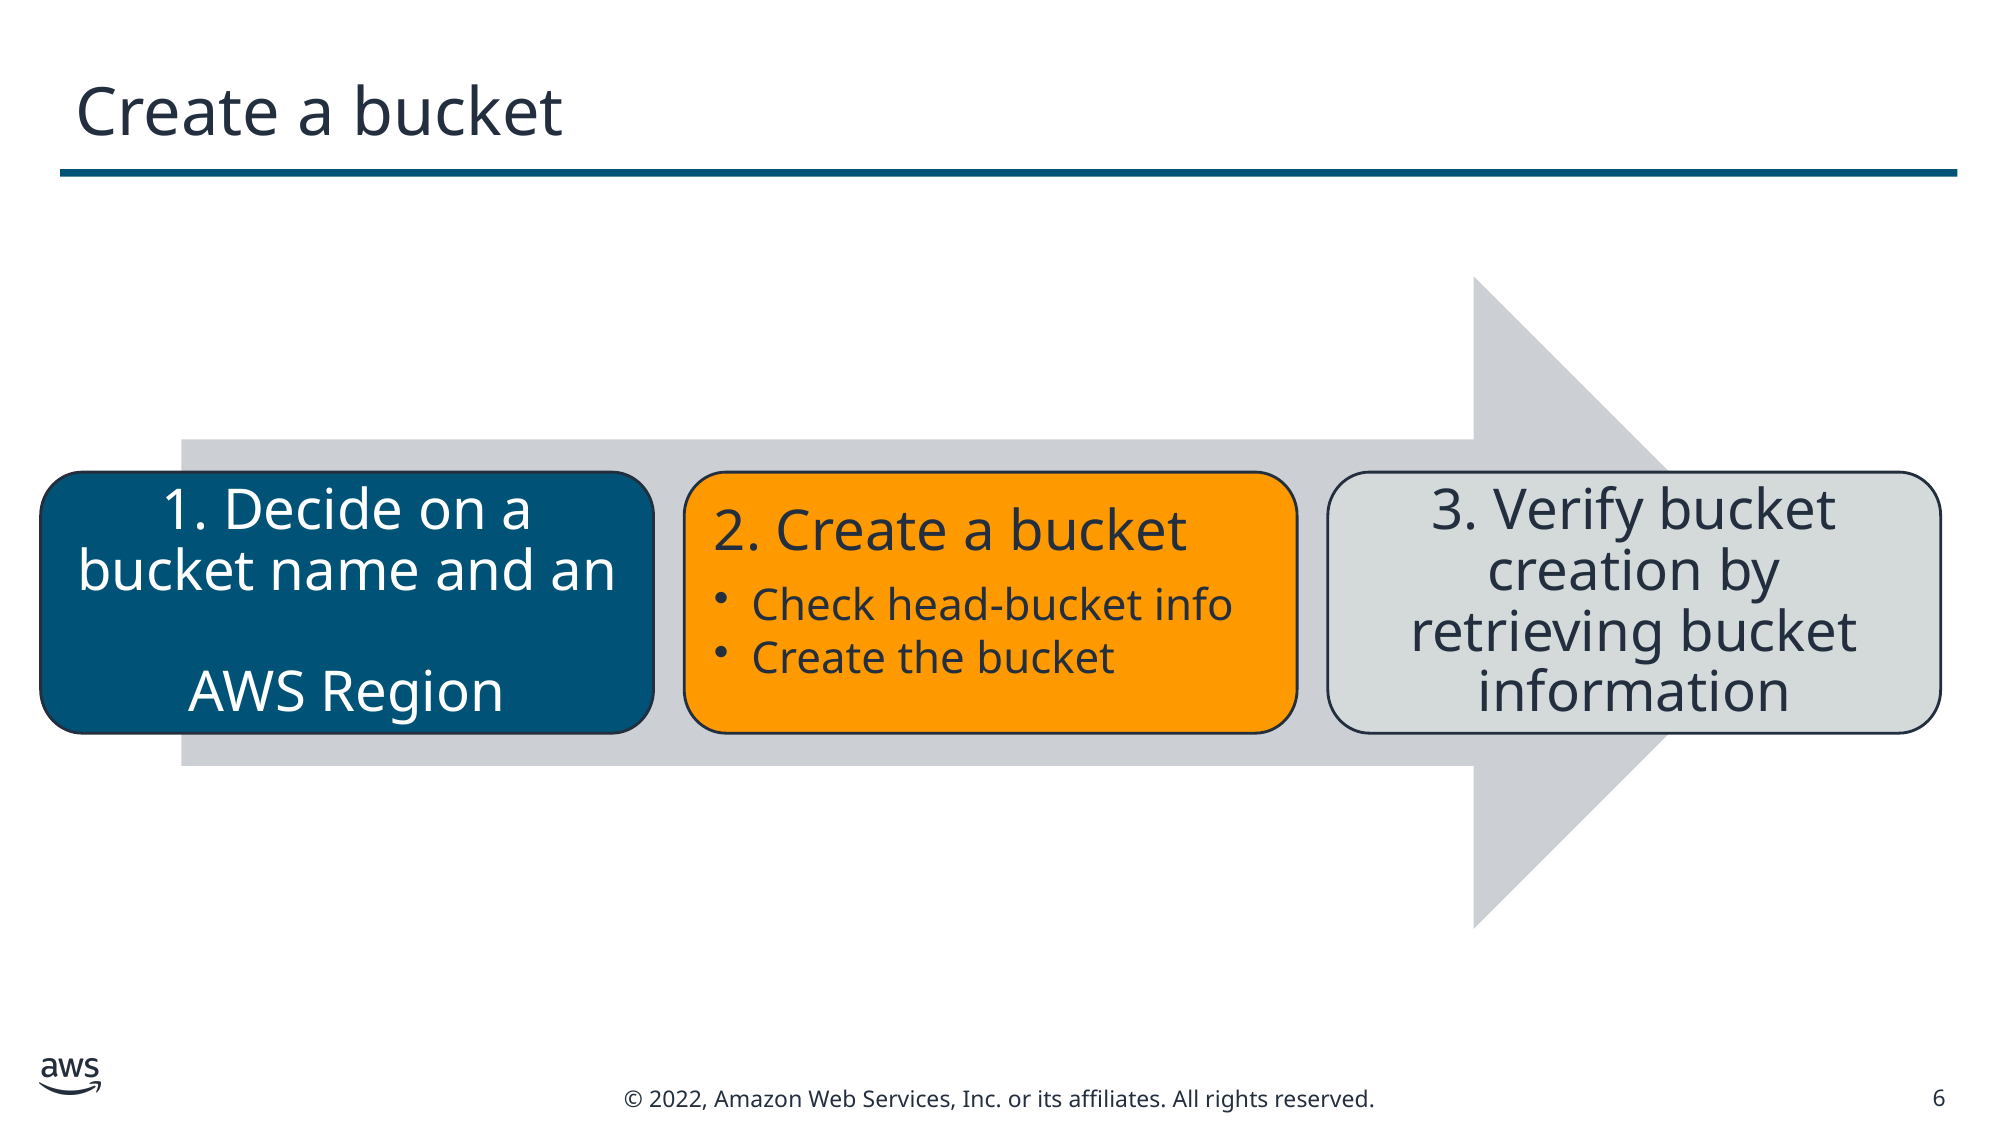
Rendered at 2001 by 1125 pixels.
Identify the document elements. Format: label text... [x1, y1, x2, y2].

picture [39, 1058, 101, 1095]
text_box [181, 276, 1668, 929]
text_box 2. Create a bucket Check head-bucket info Create the bucket [682, 470, 1299, 735]
title Create a bucket [60, 49, 1958, 170]
slide_number 6 [1881, 1077, 1961, 1121]
text_box 1. Decide on a bucket name and an AWS Region [39, 470, 655, 735]
text_box 3. Verify bucket creation by retrieving bucket information [1326, 470, 1943, 735]
